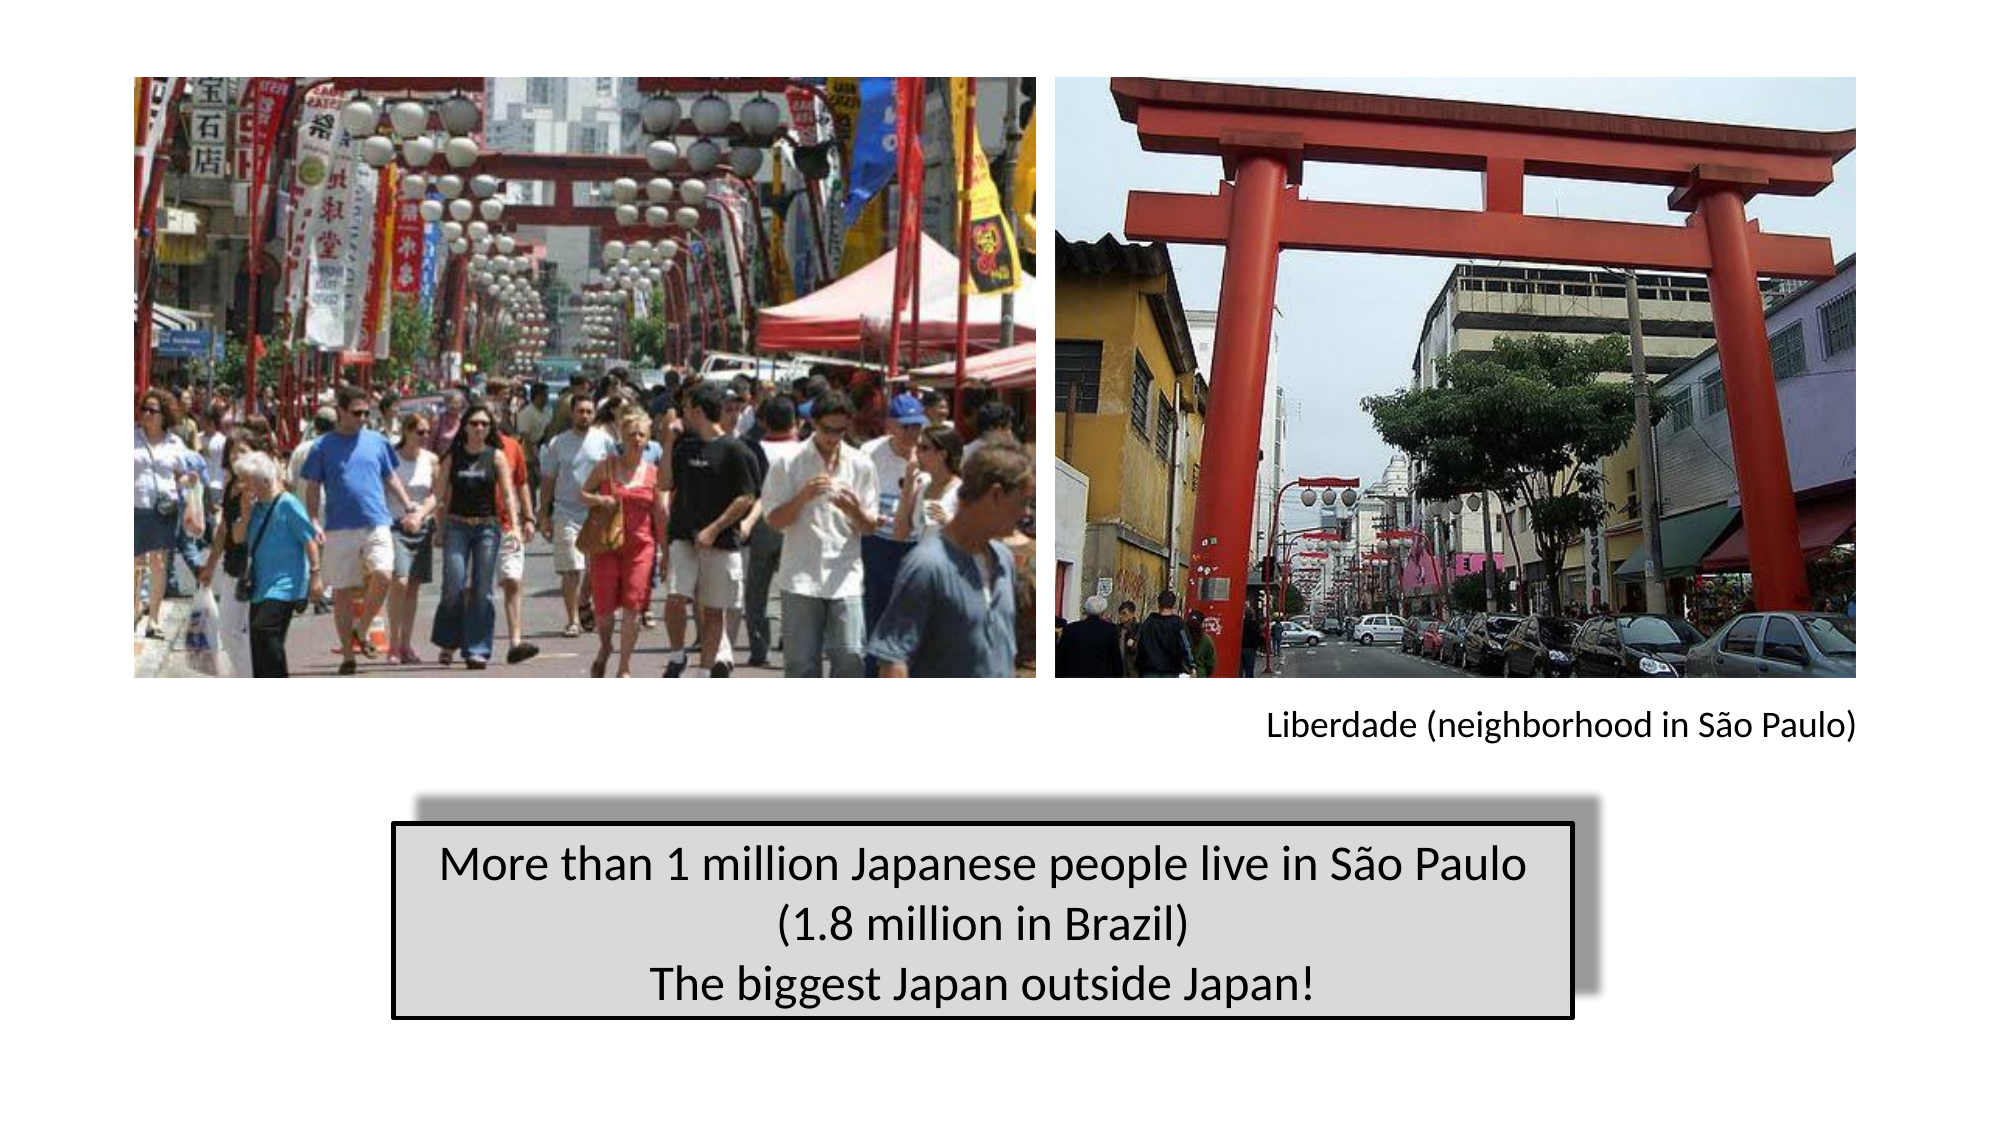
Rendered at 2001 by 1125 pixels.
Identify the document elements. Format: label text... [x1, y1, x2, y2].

picture [1055, 77, 1856, 678]
text_box More than 1 million Japanese people live in São Paulo (1.8 million in Brazil) The biggest Japan outside Japan! [393, 823, 1573, 1018]
picture [134, 77, 1036, 678]
text_box Liberdade (neighborhood in São Paulo) [1251, 692, 1892, 753]
